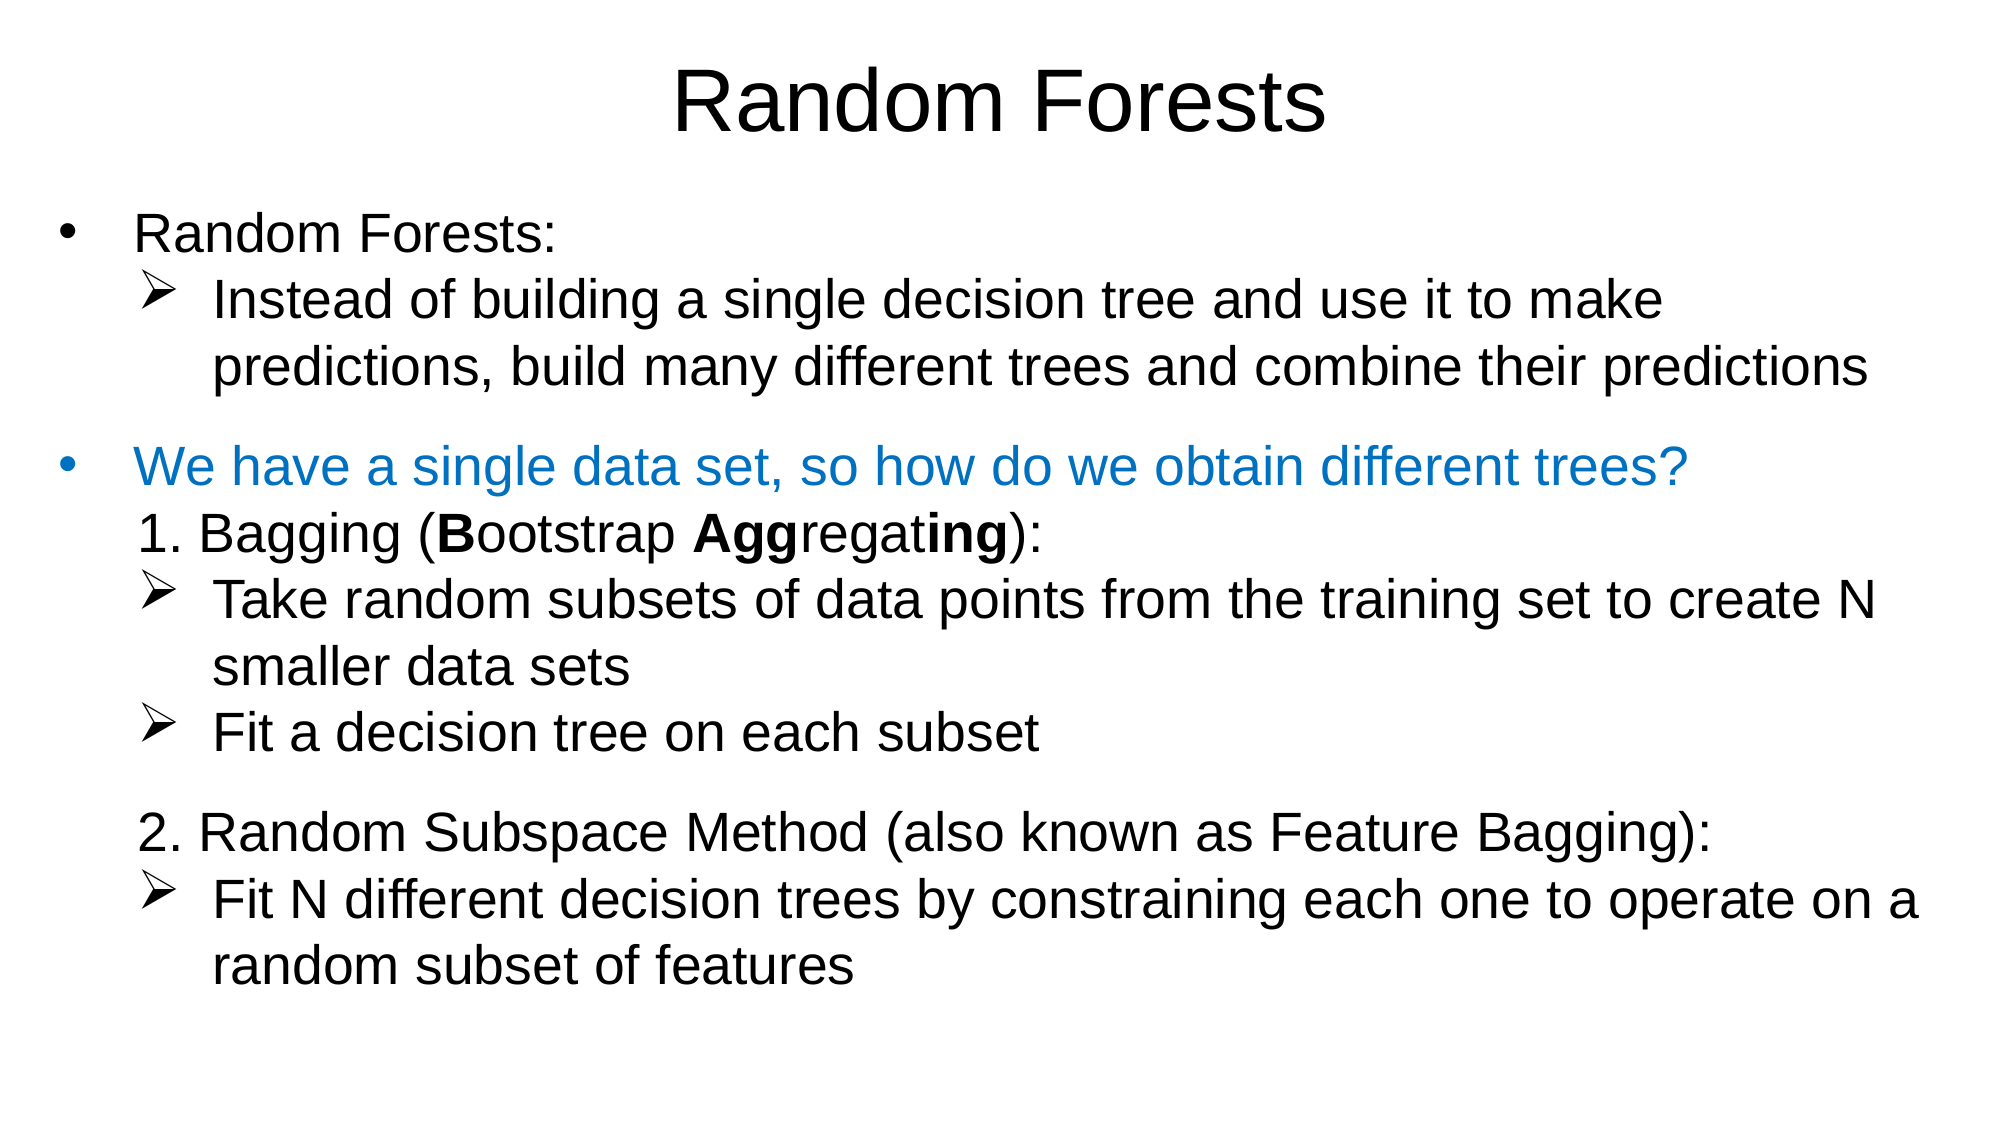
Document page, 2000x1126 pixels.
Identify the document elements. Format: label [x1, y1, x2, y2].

text_box [38, 22, 1962, 1075]
